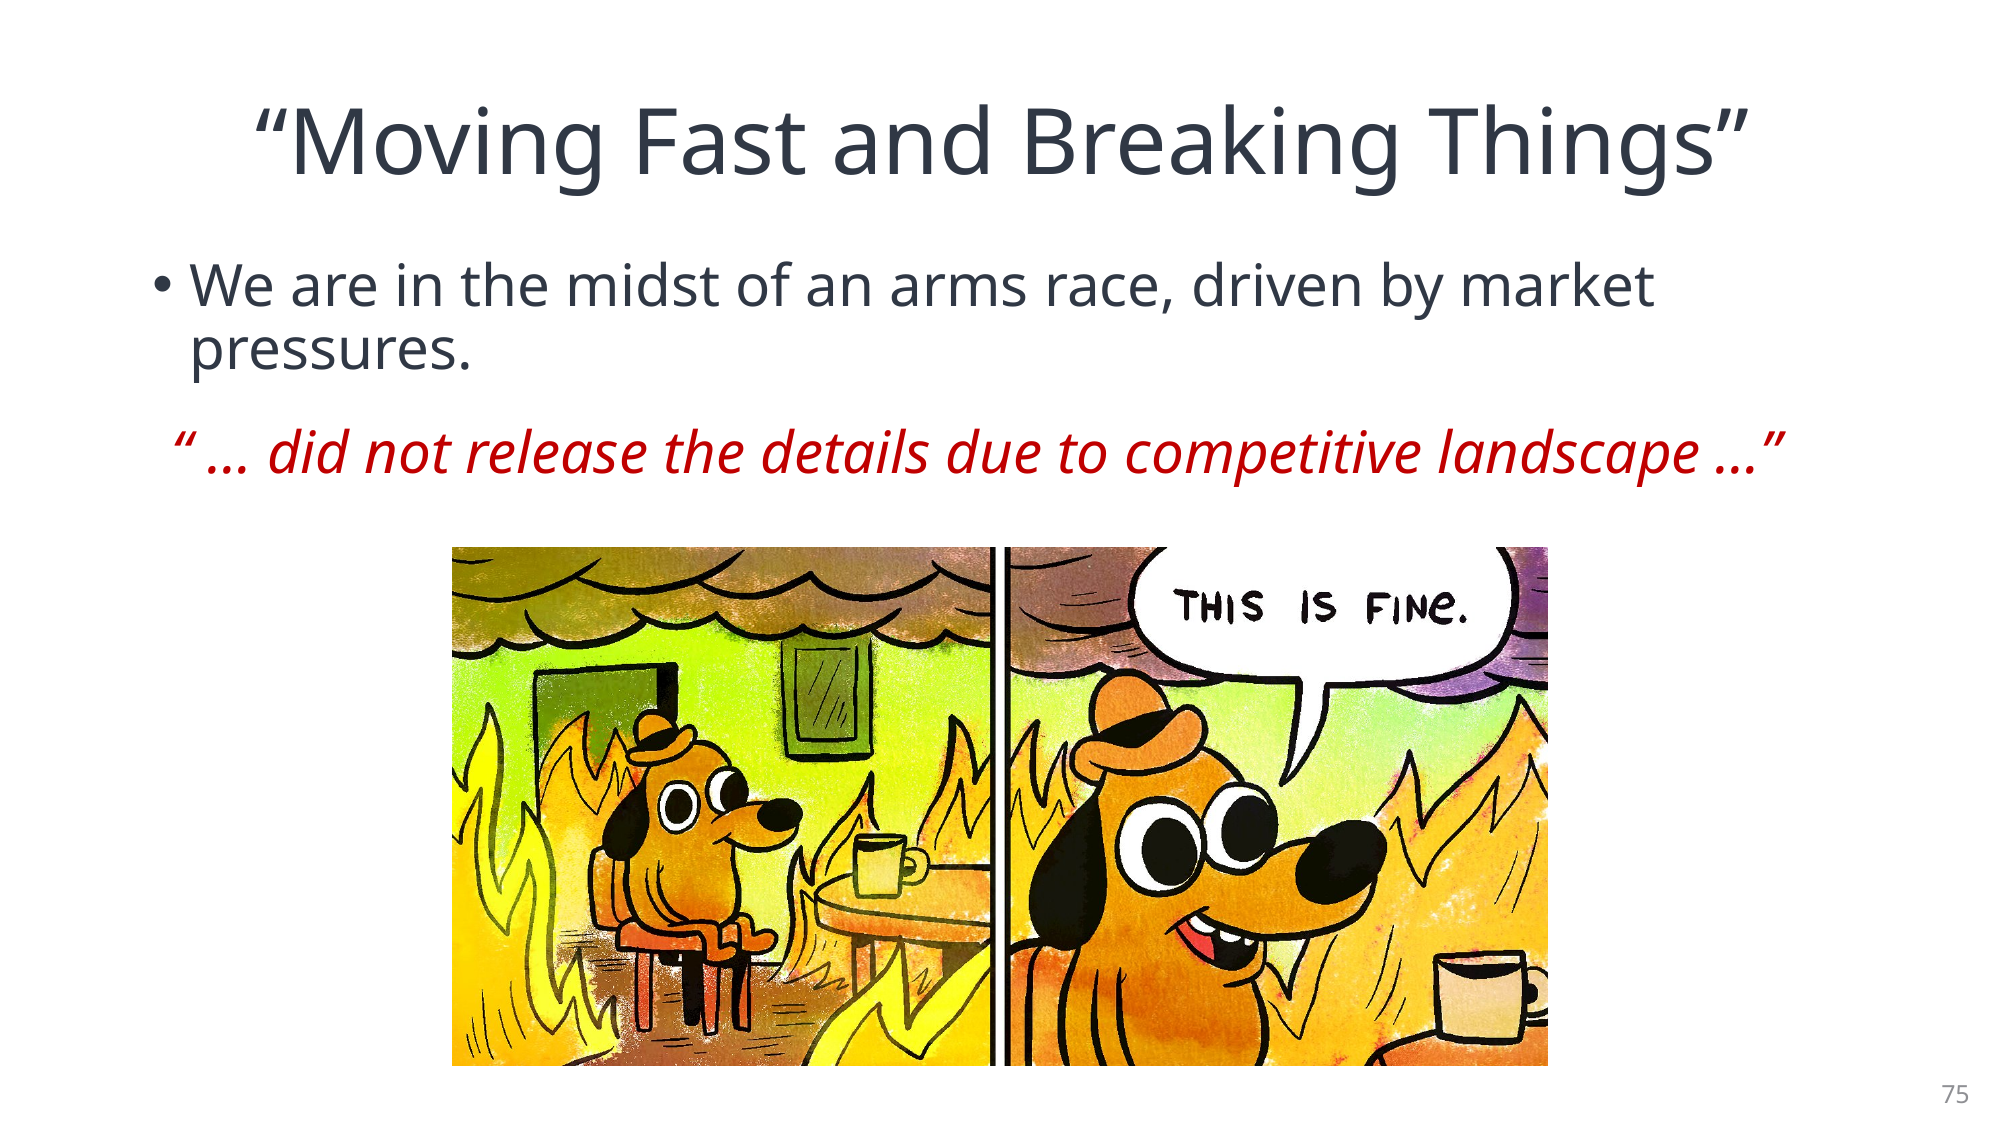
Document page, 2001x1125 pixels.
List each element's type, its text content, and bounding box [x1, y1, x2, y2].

title “Moving Fast and Breaking Things” [32, 62, 1974, 228]
list We are in the midst of an arms race, driven by market pressures. [137, 248, 1913, 1014]
slide_number 75 [1912, 1065, 2000, 1125]
text_box “ … did not release the details due to competitive landscape …” [156, 407, 1931, 493]
picture [452, 547, 1548, 1066]
